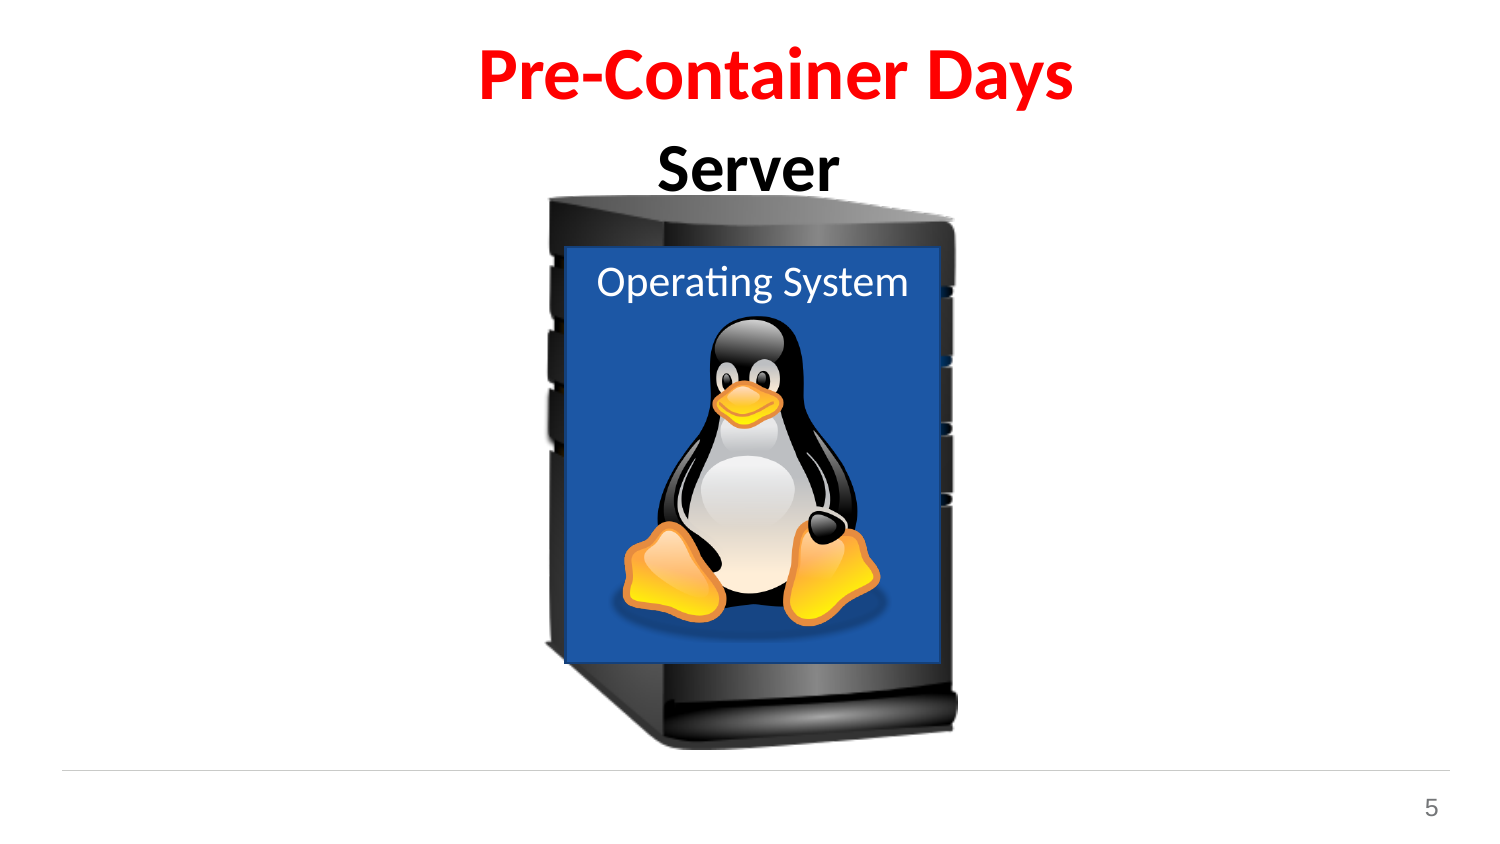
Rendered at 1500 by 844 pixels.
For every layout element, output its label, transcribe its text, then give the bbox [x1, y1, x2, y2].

picture [543, 195, 958, 750]
text_box Server [646, 120, 914, 195]
text_box Pre-Container Days [467, 18, 1115, 120]
